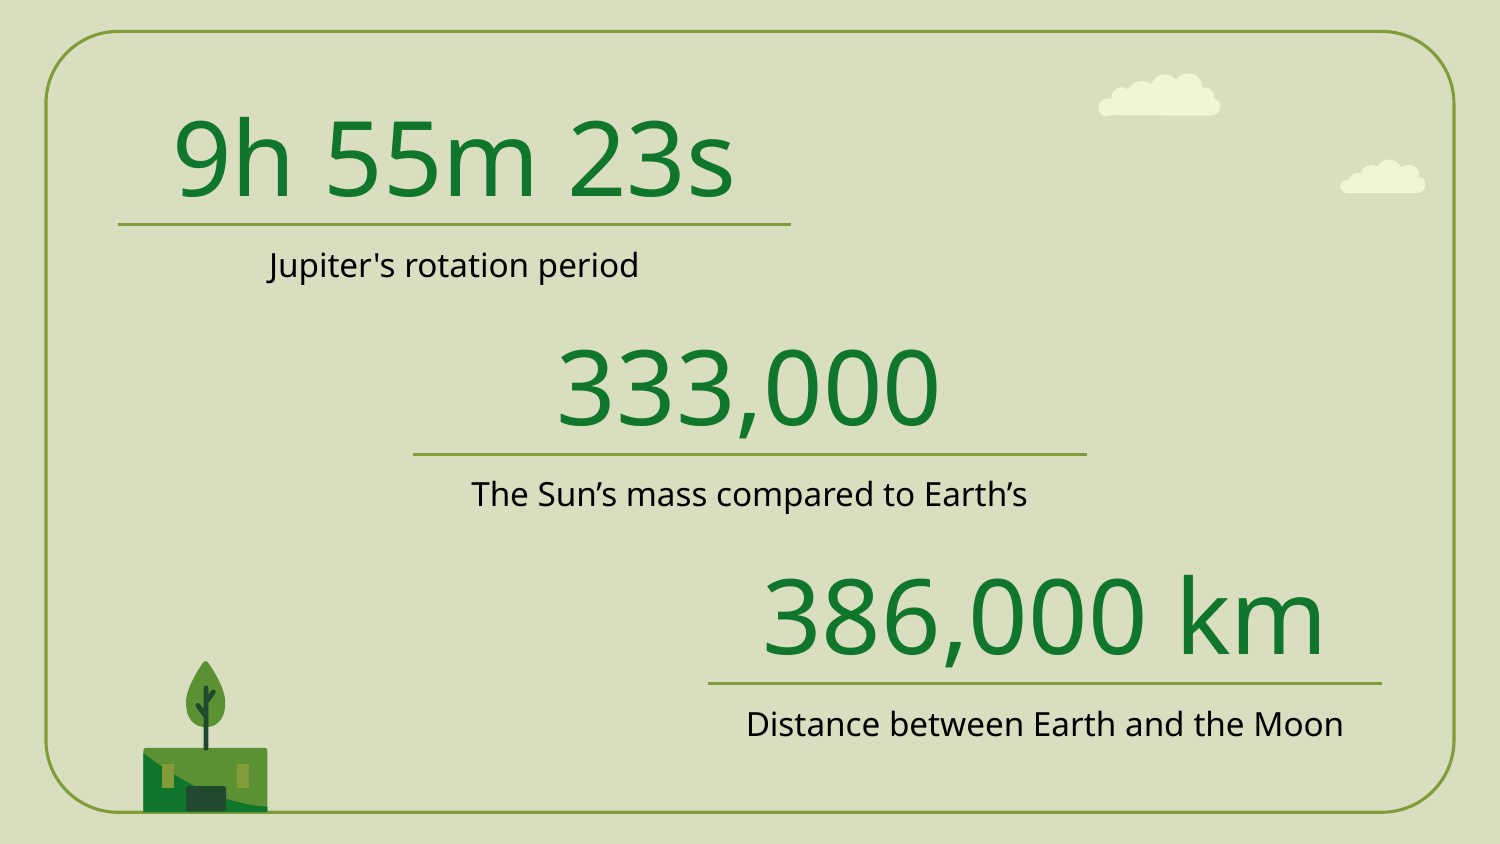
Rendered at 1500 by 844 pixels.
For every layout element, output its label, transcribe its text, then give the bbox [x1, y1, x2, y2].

subtitle The Sun’s mass compared to Earth’s [412, 461, 1088, 526]
subtitle Distance between Earth and the Moon [707, 690, 1383, 756]
title 9h 55m 23s [116, 88, 793, 220]
title 386,000 km [707, 547, 1383, 679]
title 333,000 [412, 317, 1088, 450]
subtitle Jupiter's rotation period [116, 231, 793, 297]
